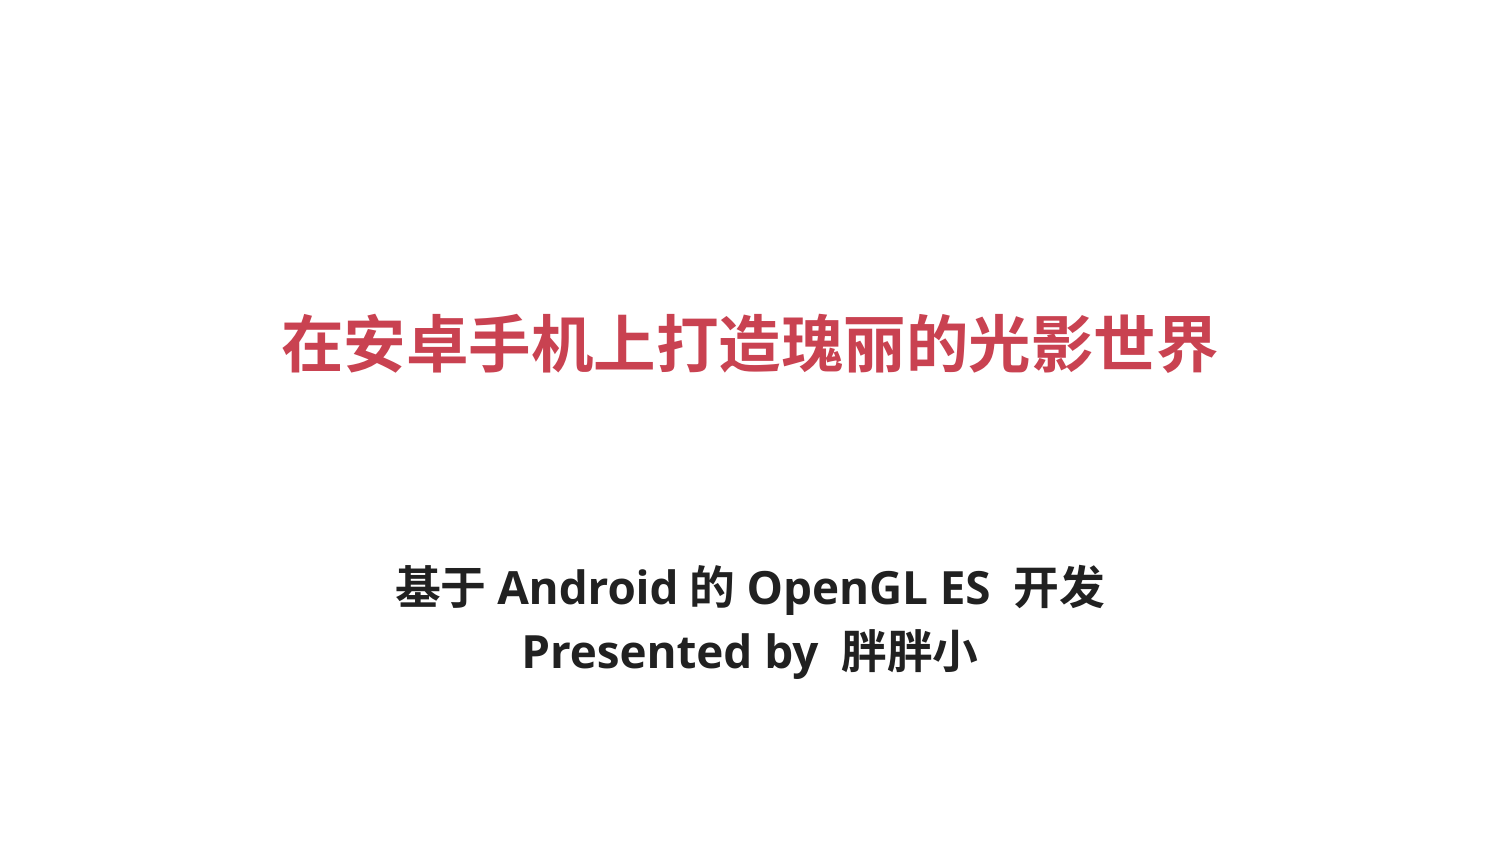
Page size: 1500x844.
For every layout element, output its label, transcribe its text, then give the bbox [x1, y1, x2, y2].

title 在安卓手机上打造瑰丽的光影世界 [75, 271, 1425, 413]
list 基于Android的OpenGL ES 开发 Presented by 胖胖小 [75, 546, 1425, 754]
